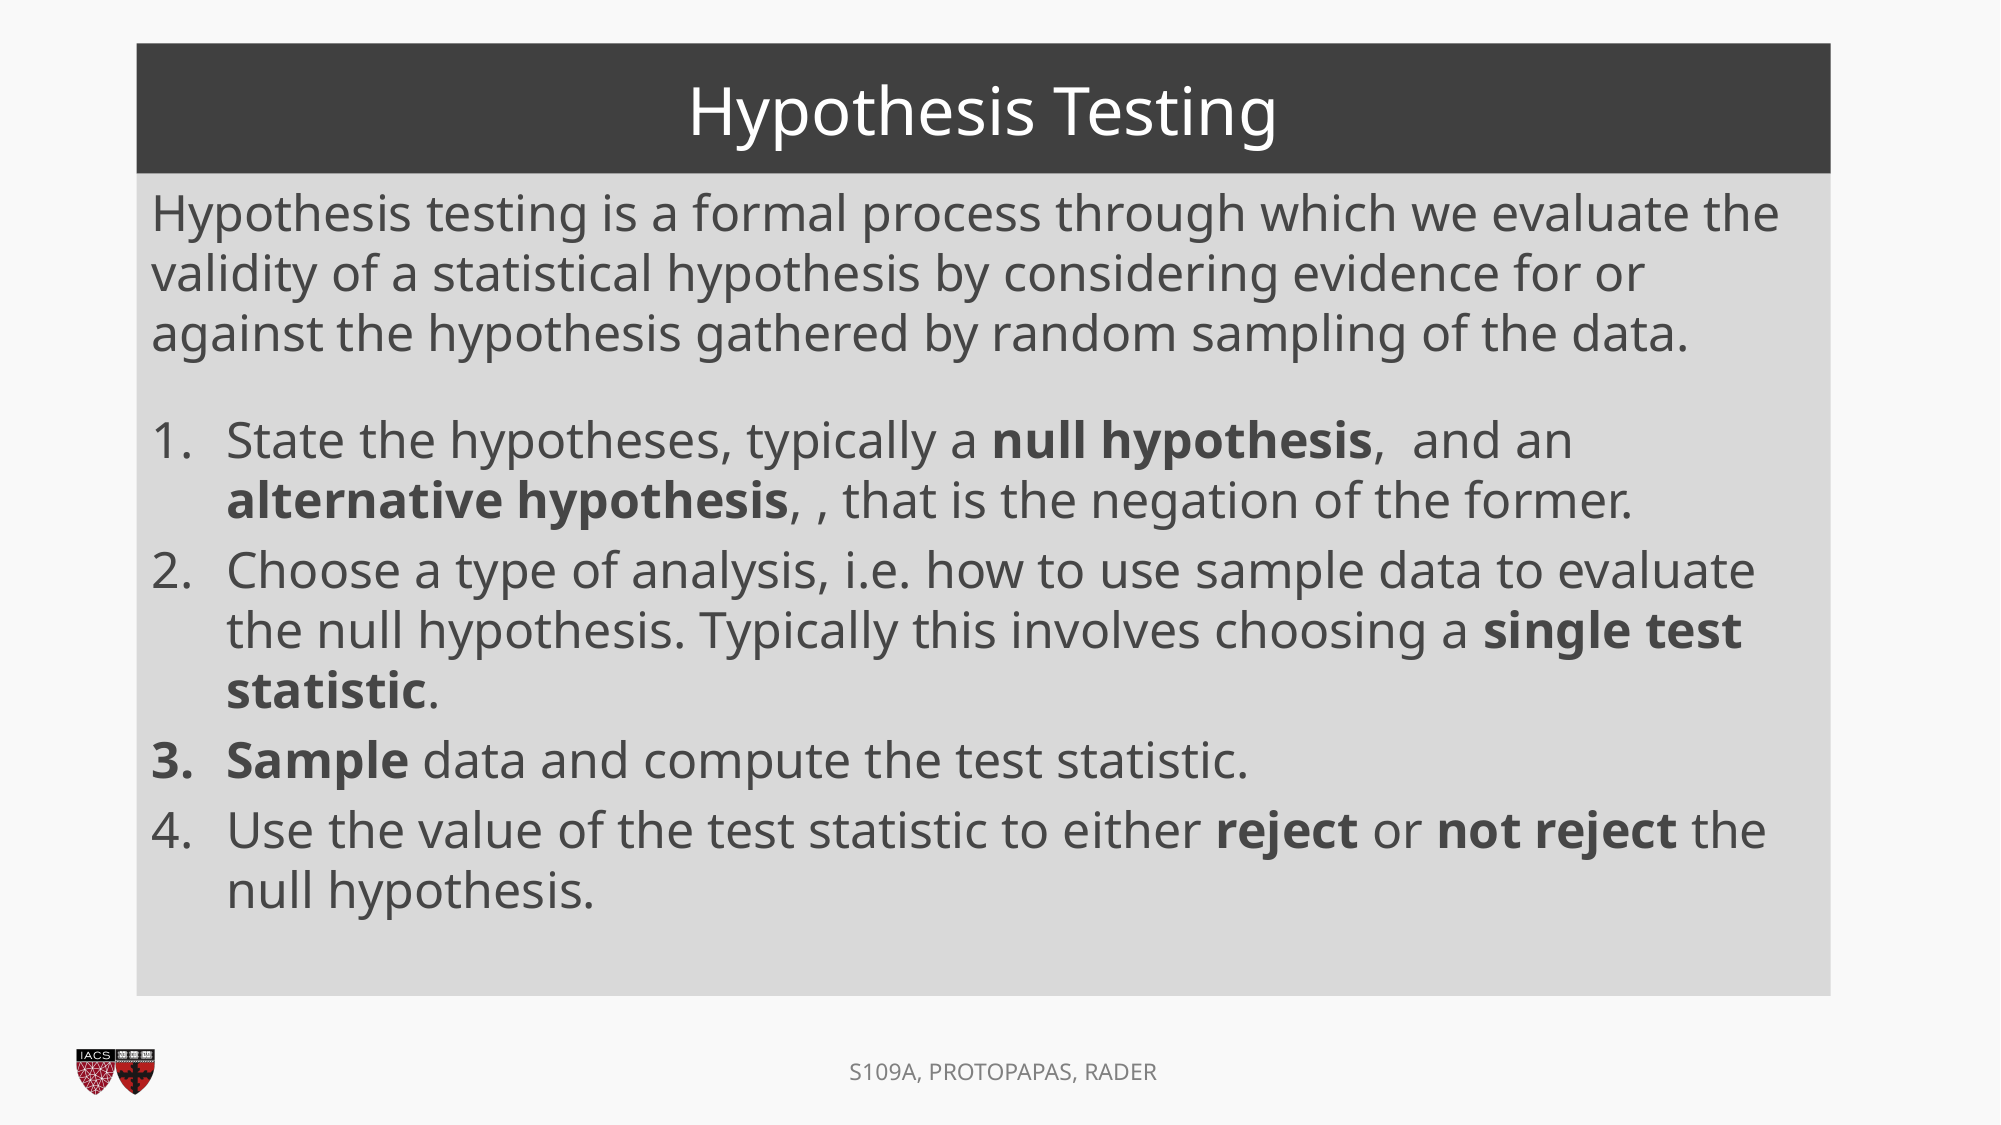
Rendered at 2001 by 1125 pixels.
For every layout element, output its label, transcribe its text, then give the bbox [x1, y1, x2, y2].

picture [75, 1049, 155, 1095]
text_box Hypothesis Testing [136, 43, 1831, 173]
